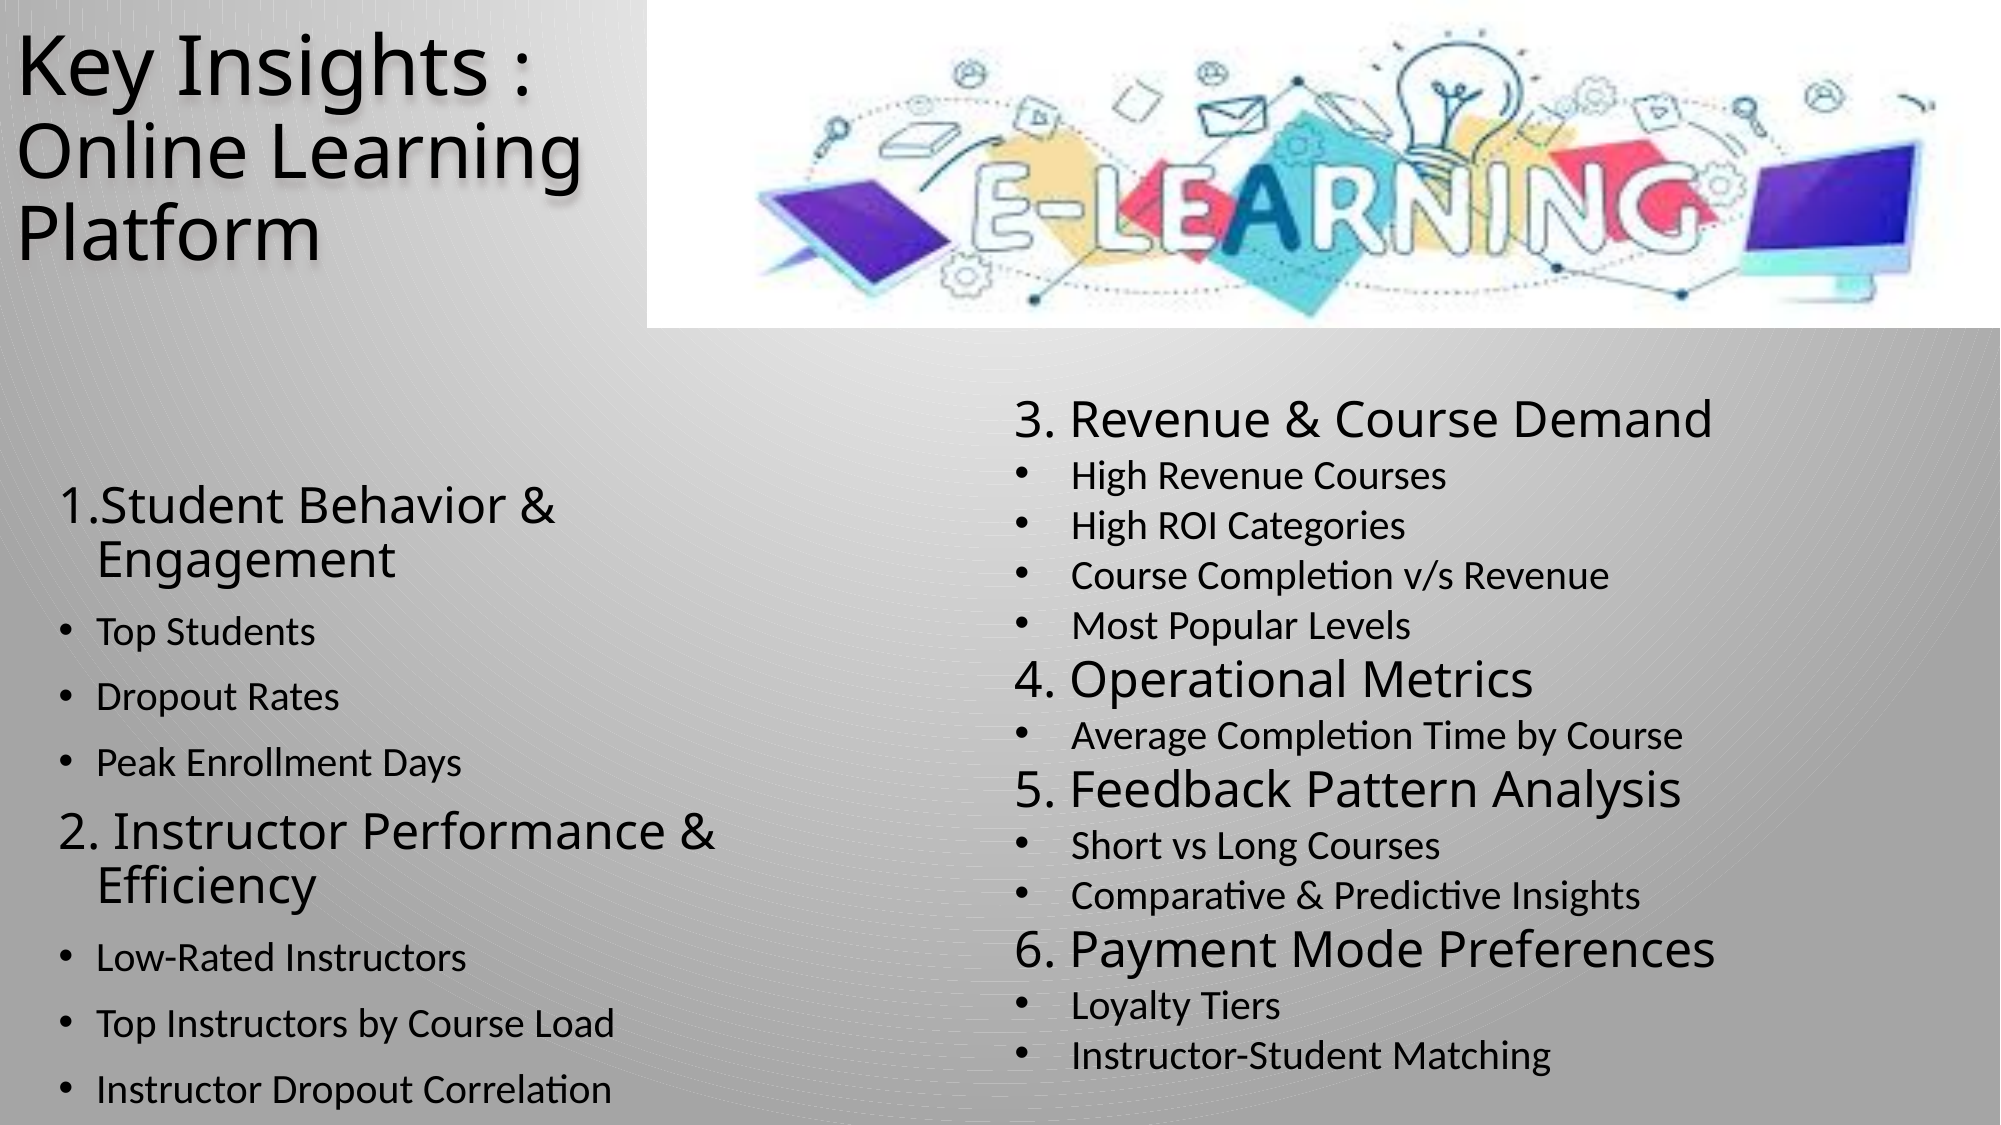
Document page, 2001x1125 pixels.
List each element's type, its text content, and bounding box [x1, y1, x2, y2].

picture [647, 0, 2000, 328]
list 1.Student Behavior & Engagement Top Students Dropout Rates Peak Enrollment Days 2. Instructor Performance & Efficiency Low-Rated Instructors Top Instructors by Course Load Instructor Dropout Correlation [43, 472, 855, 1090]
title Key Insights : Online Learning Platform [0, 0, 648, 392]
text_box 3. Revenue & Course Demand High Revenue Courses High ROI Categories Course Completion v/s Revenue Most Popular Levels 4. Operational Metrics Average Completion Time by Course 5. Feedback Pattern Analysis Short vs Long Courses Comparative & Predictive Insights 6. Payment Mode Preferences Loyalty Tiers Instructor-Student Matching [999, 380, 1919, 1085]
